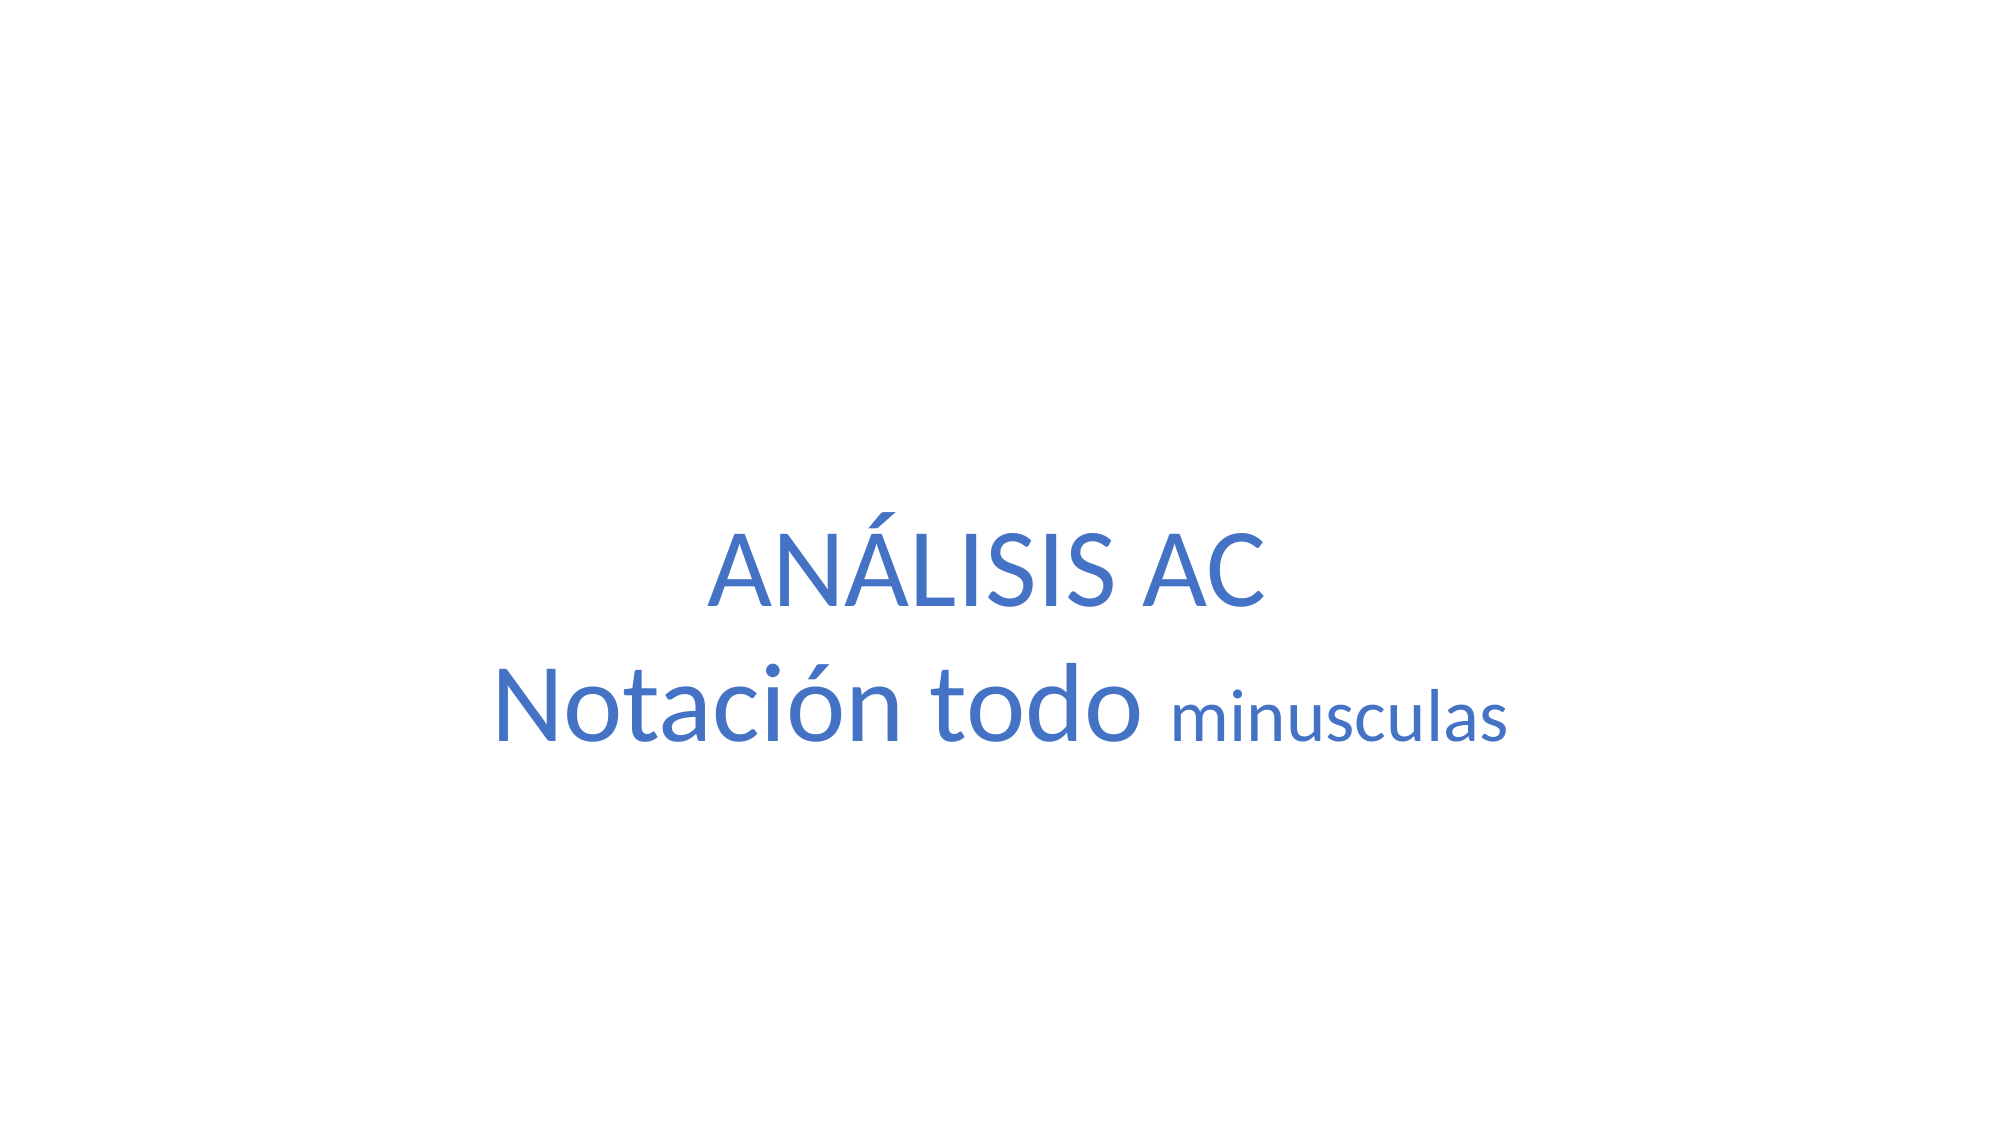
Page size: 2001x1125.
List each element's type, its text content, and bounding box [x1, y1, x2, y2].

text_box ANÁLISIS AC Notación todo minusculas [475, 486, 1524, 772]
